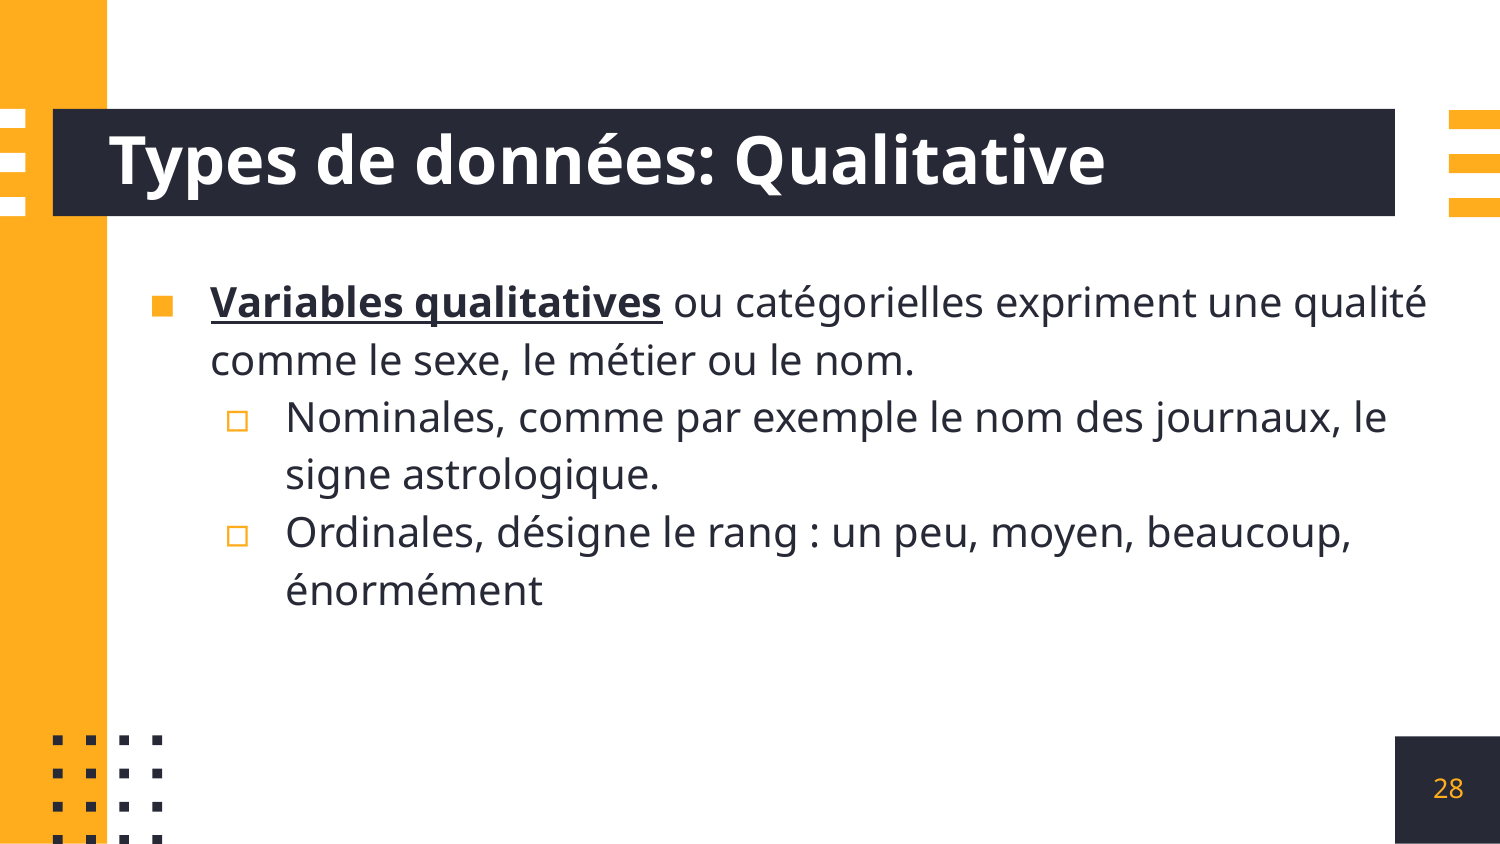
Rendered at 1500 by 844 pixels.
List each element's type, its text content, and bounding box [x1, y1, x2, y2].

list Variables qualitatives ou catégorielles expriment une qualité comme le sexe, le métier ou le nom. Nominales, comme par exemple le nom des journaux, le signe astrologique. Ordinales, désigne le rang : un peu, moyen, beaucoup, énormément [135, 268, 1436, 741]
title Types de données: Qualitative [108, 108, 1396, 217]
slide_number 28 [1395, 736, 1500, 844]
